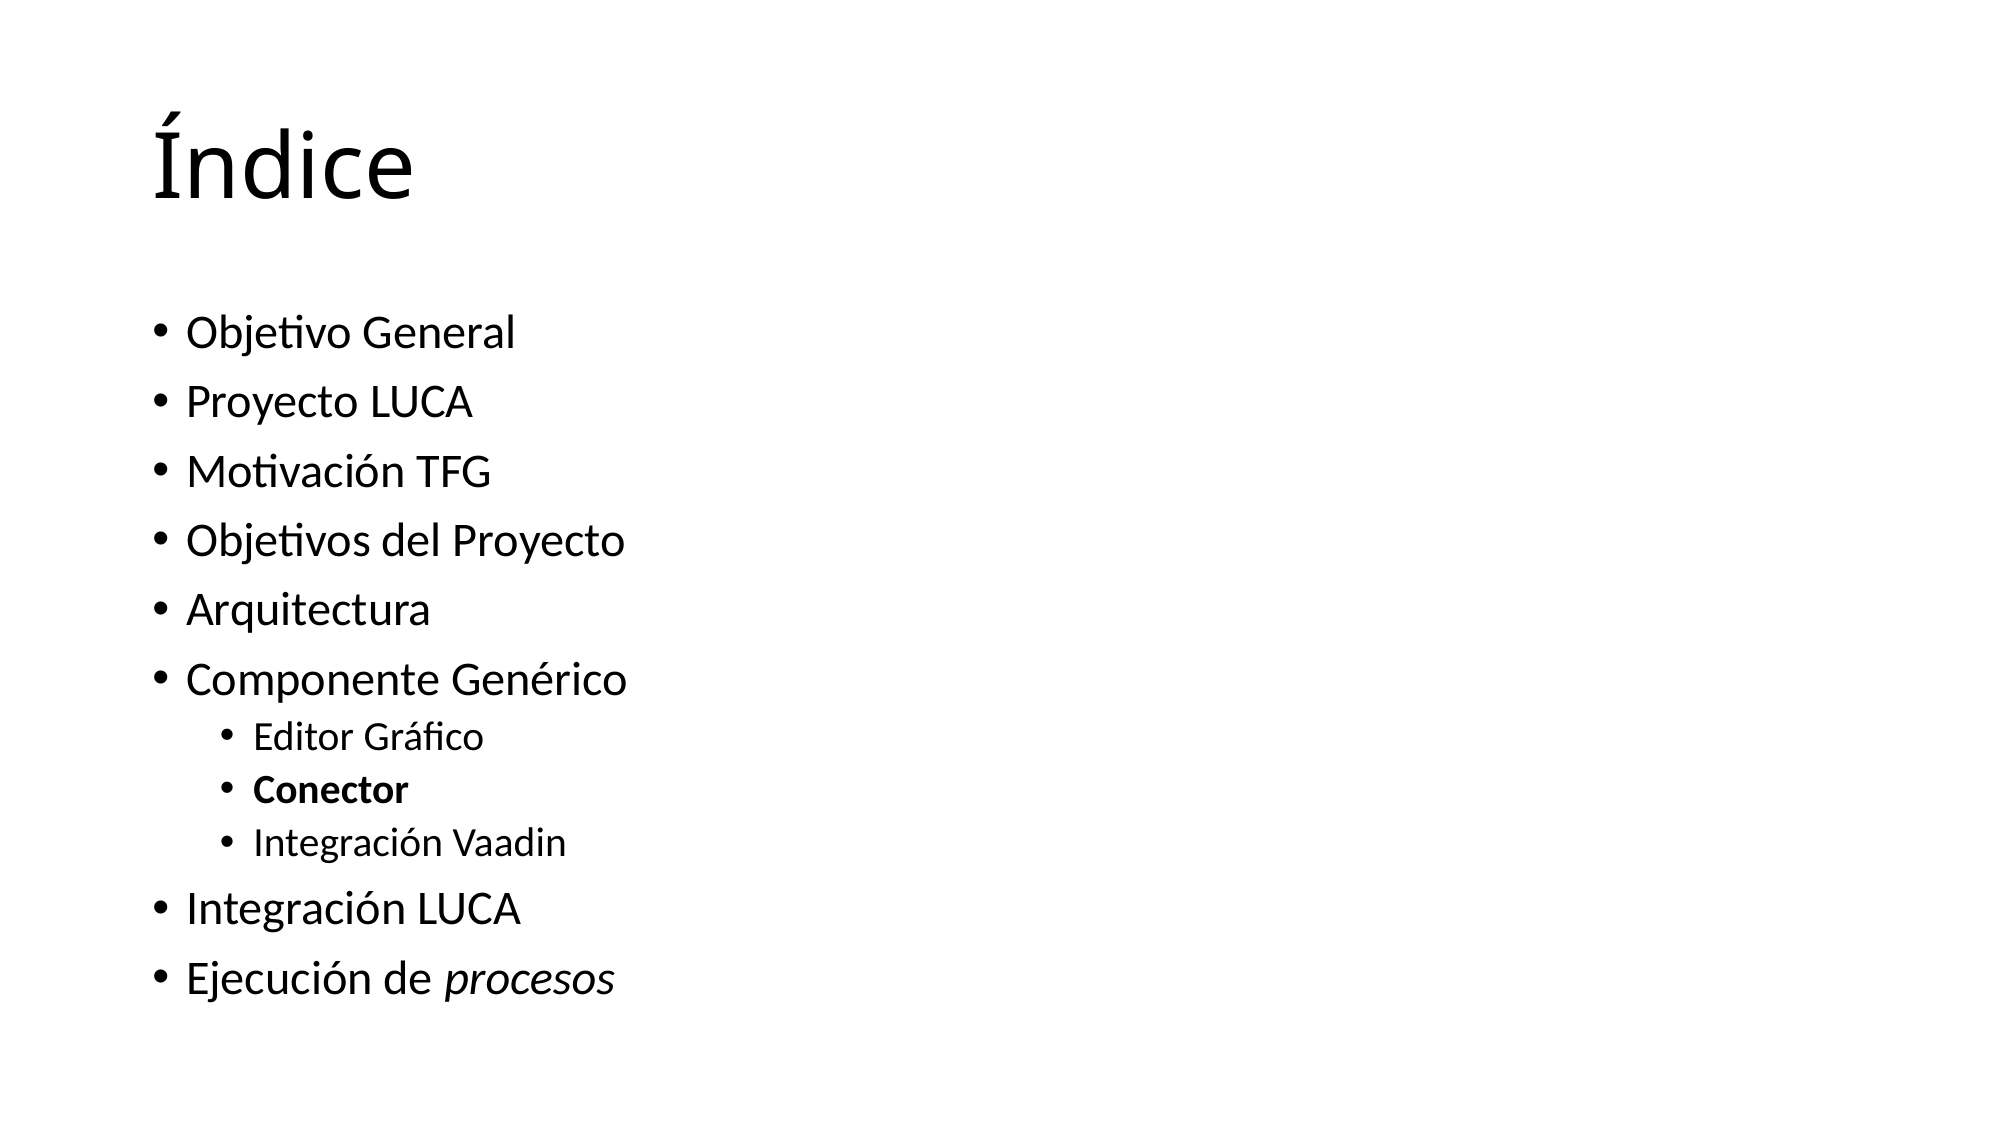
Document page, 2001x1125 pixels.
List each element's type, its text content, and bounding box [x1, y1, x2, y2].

list Objetivo General Proyecto LUCA Motivación TFG Objetivos del Proyecto Arquitectura Componente Genérico Editor Gráfico Conector Integración Vaadin Integración LUCA Ejecución de procesos [137, 299, 1863, 1014]
title Índice [137, 59, 1863, 278]
